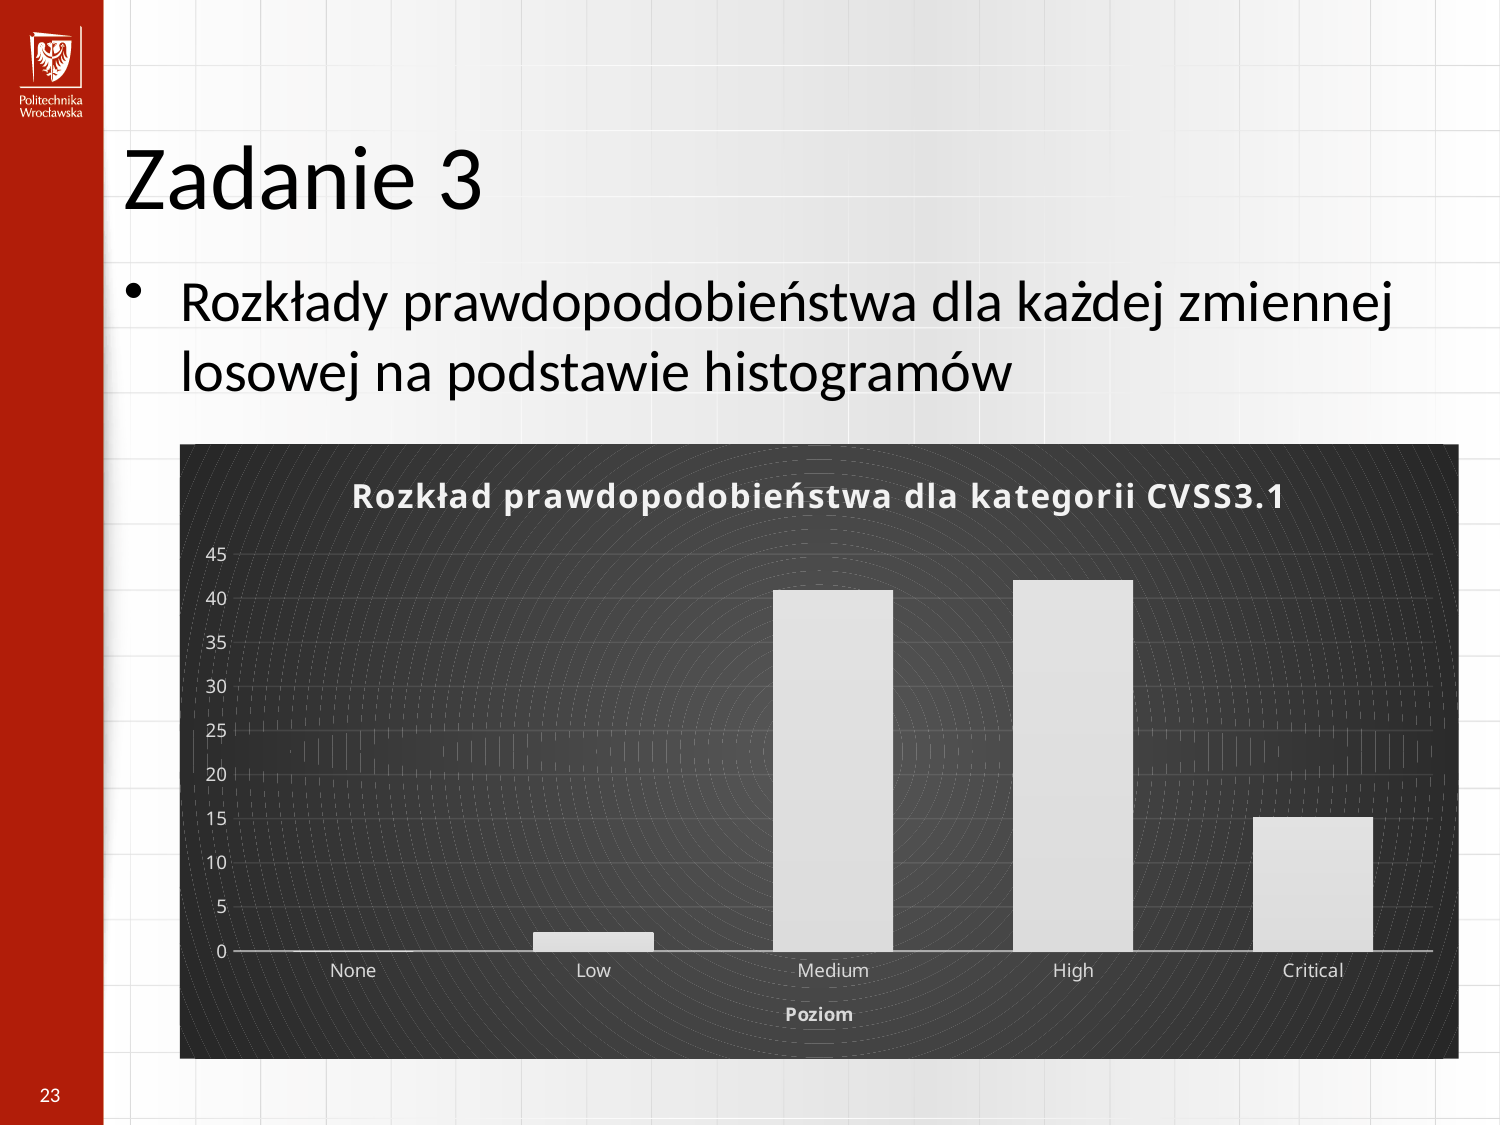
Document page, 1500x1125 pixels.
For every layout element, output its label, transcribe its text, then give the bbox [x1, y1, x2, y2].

list Zadanie 3 [123, 101, 1483, 244]
list Rozkłady prawdopodobieństwa dla każdej zmiennej losowej na podstawie histogramów [123, 255, 1480, 1118]
picture [0, 0, 1500, 1125]
chart [179, 444, 1459, 1059]
